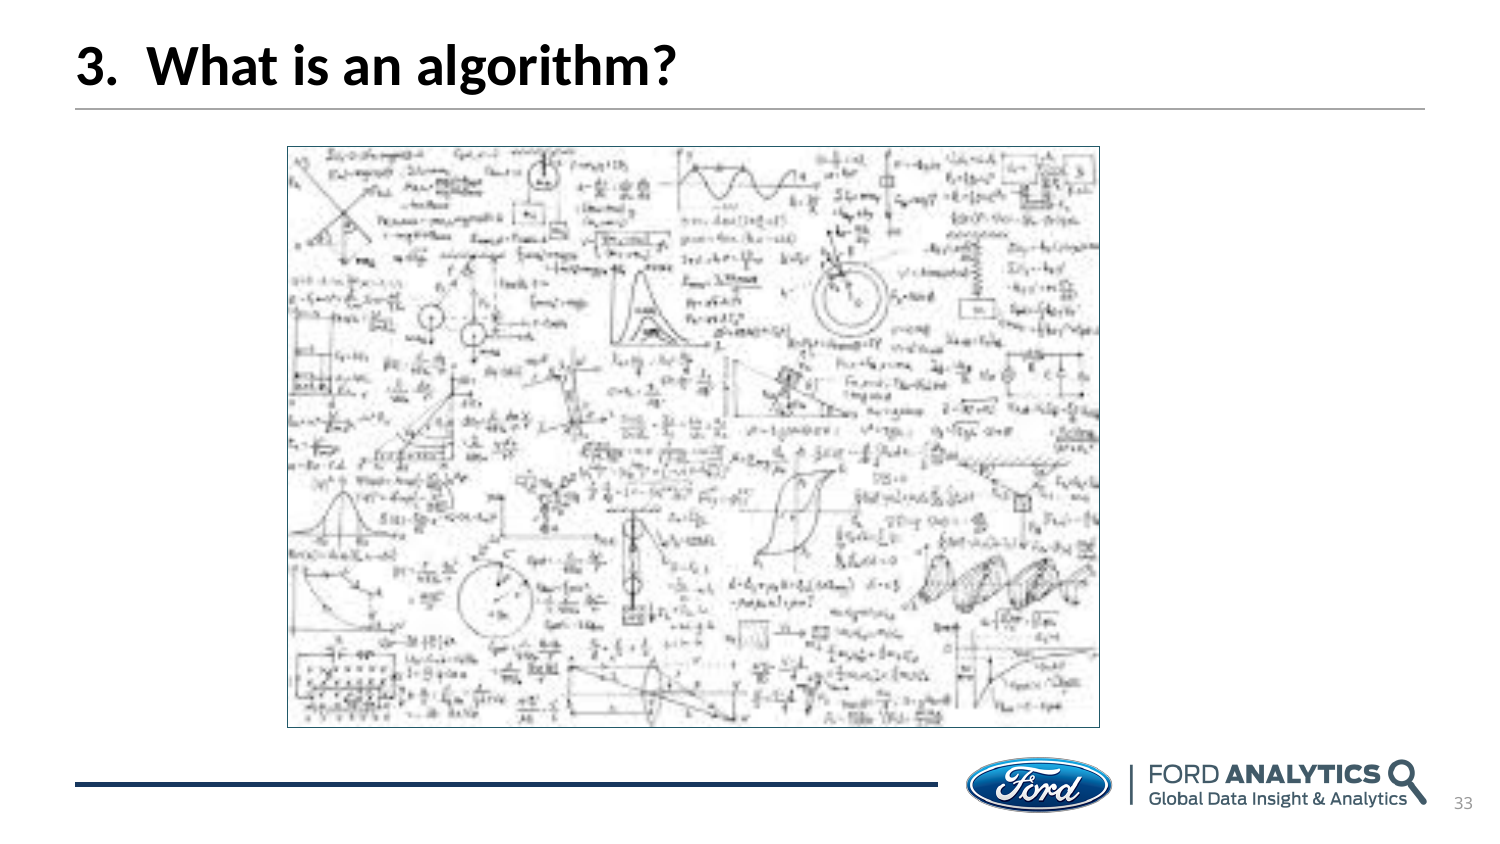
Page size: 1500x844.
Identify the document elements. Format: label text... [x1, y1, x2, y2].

text_box 3. What is an algorithm? [74, 19, 1425, 97]
picture [287, 146, 1101, 728]
picture [964, 752, 1429, 817]
